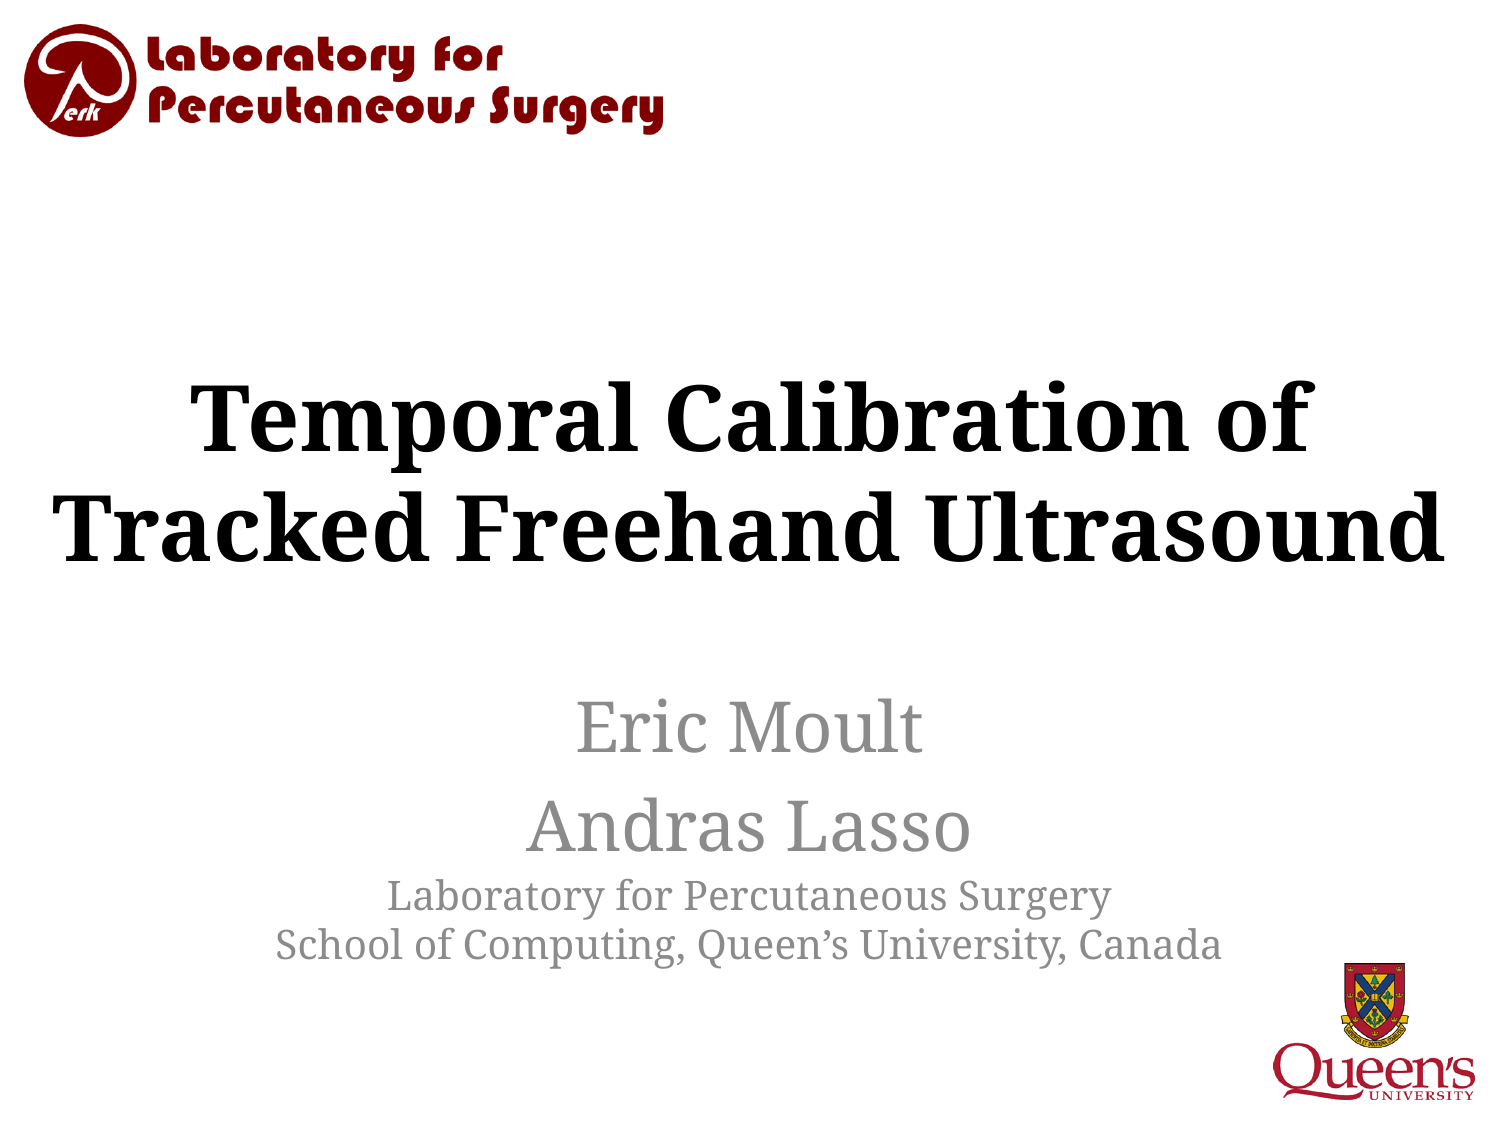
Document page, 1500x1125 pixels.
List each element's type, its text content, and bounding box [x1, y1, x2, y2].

picture [1273, 963, 1475, 1100]
title Temporal Calibration of Tracked Freehand Ultrasound [0, 349, 1500, 591]
subtitle Eric Moult Andras Lasso [224, 674, 1276, 876]
text_box Laboratory for Percutaneous Surgery School of Computing, Queen’s University, Canada [224, 862, 1275, 1000]
picture [24, 24, 663, 137]
